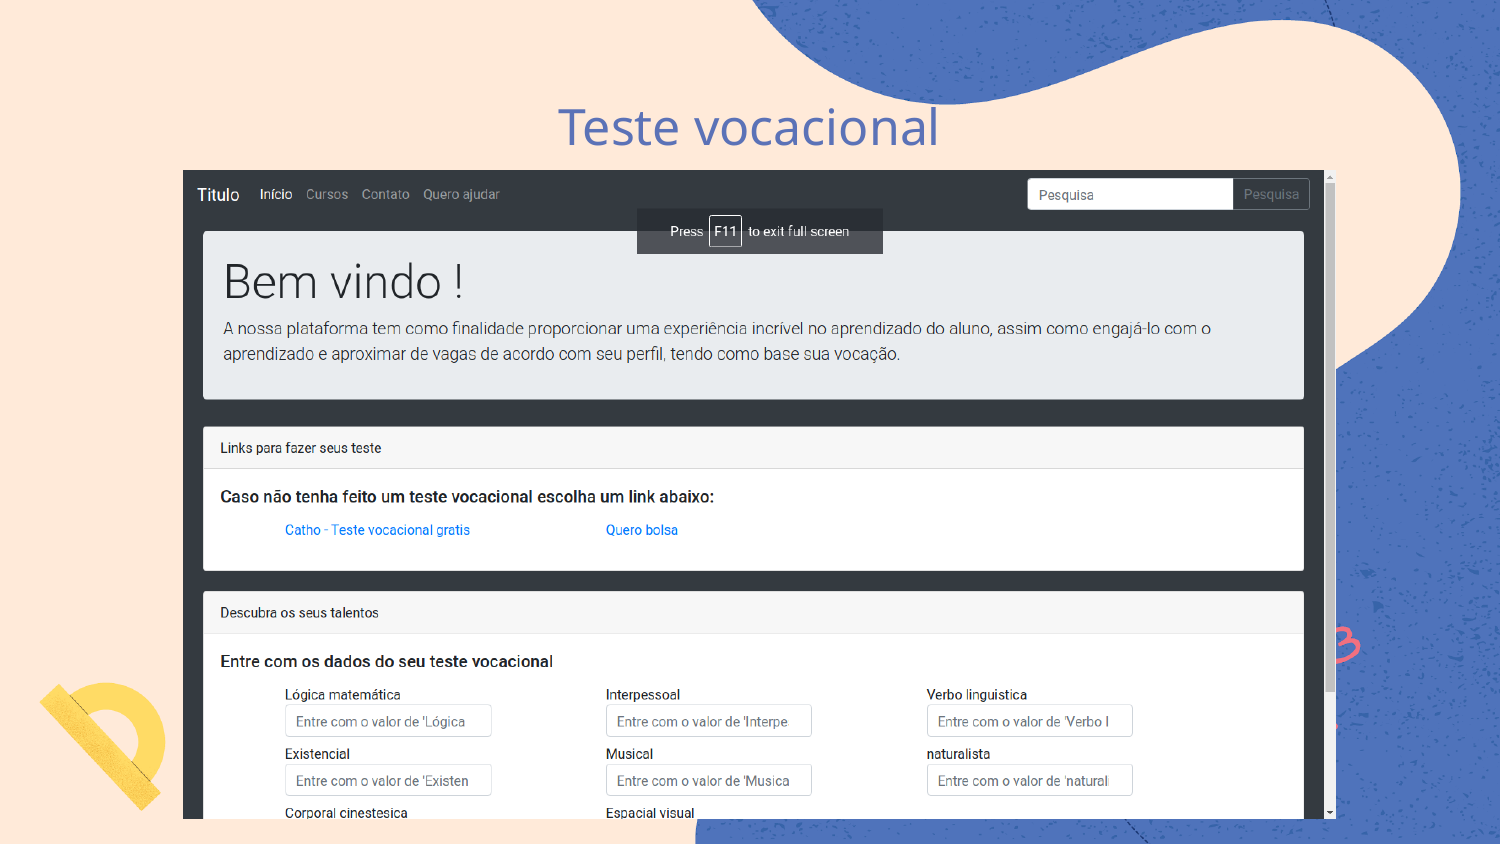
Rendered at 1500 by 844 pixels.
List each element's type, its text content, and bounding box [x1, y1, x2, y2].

picture [0, 0, 1500, 844]
title Teste vocacional [70, 76, 1430, 171]
